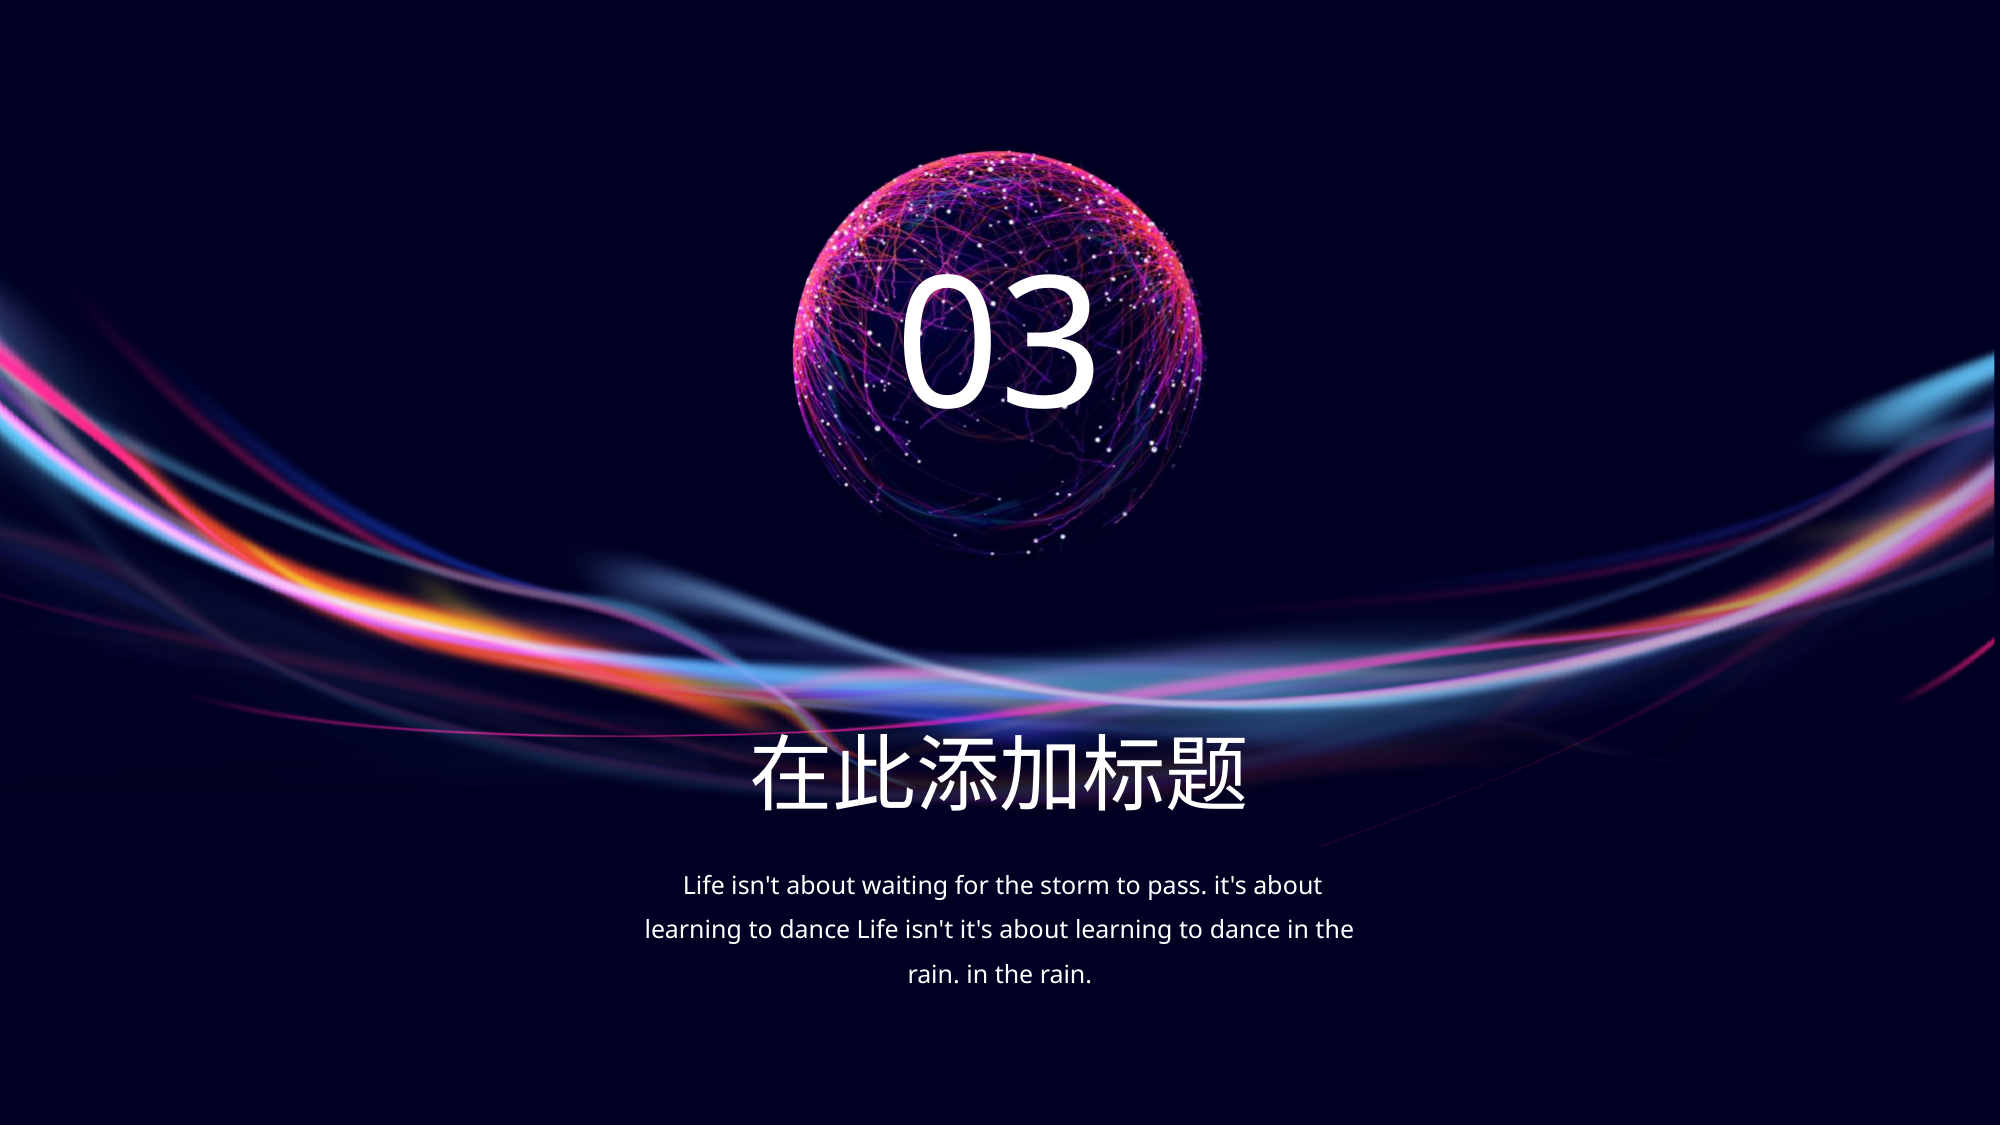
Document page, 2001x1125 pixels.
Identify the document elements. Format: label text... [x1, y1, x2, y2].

picture [0, 147, 1995, 847]
text_box Life isn't about waiting for the storm to pass. it's about learning to dance Life isn't it's about learning to dance in the rain. in the rain. [610, 847, 1390, 997]
